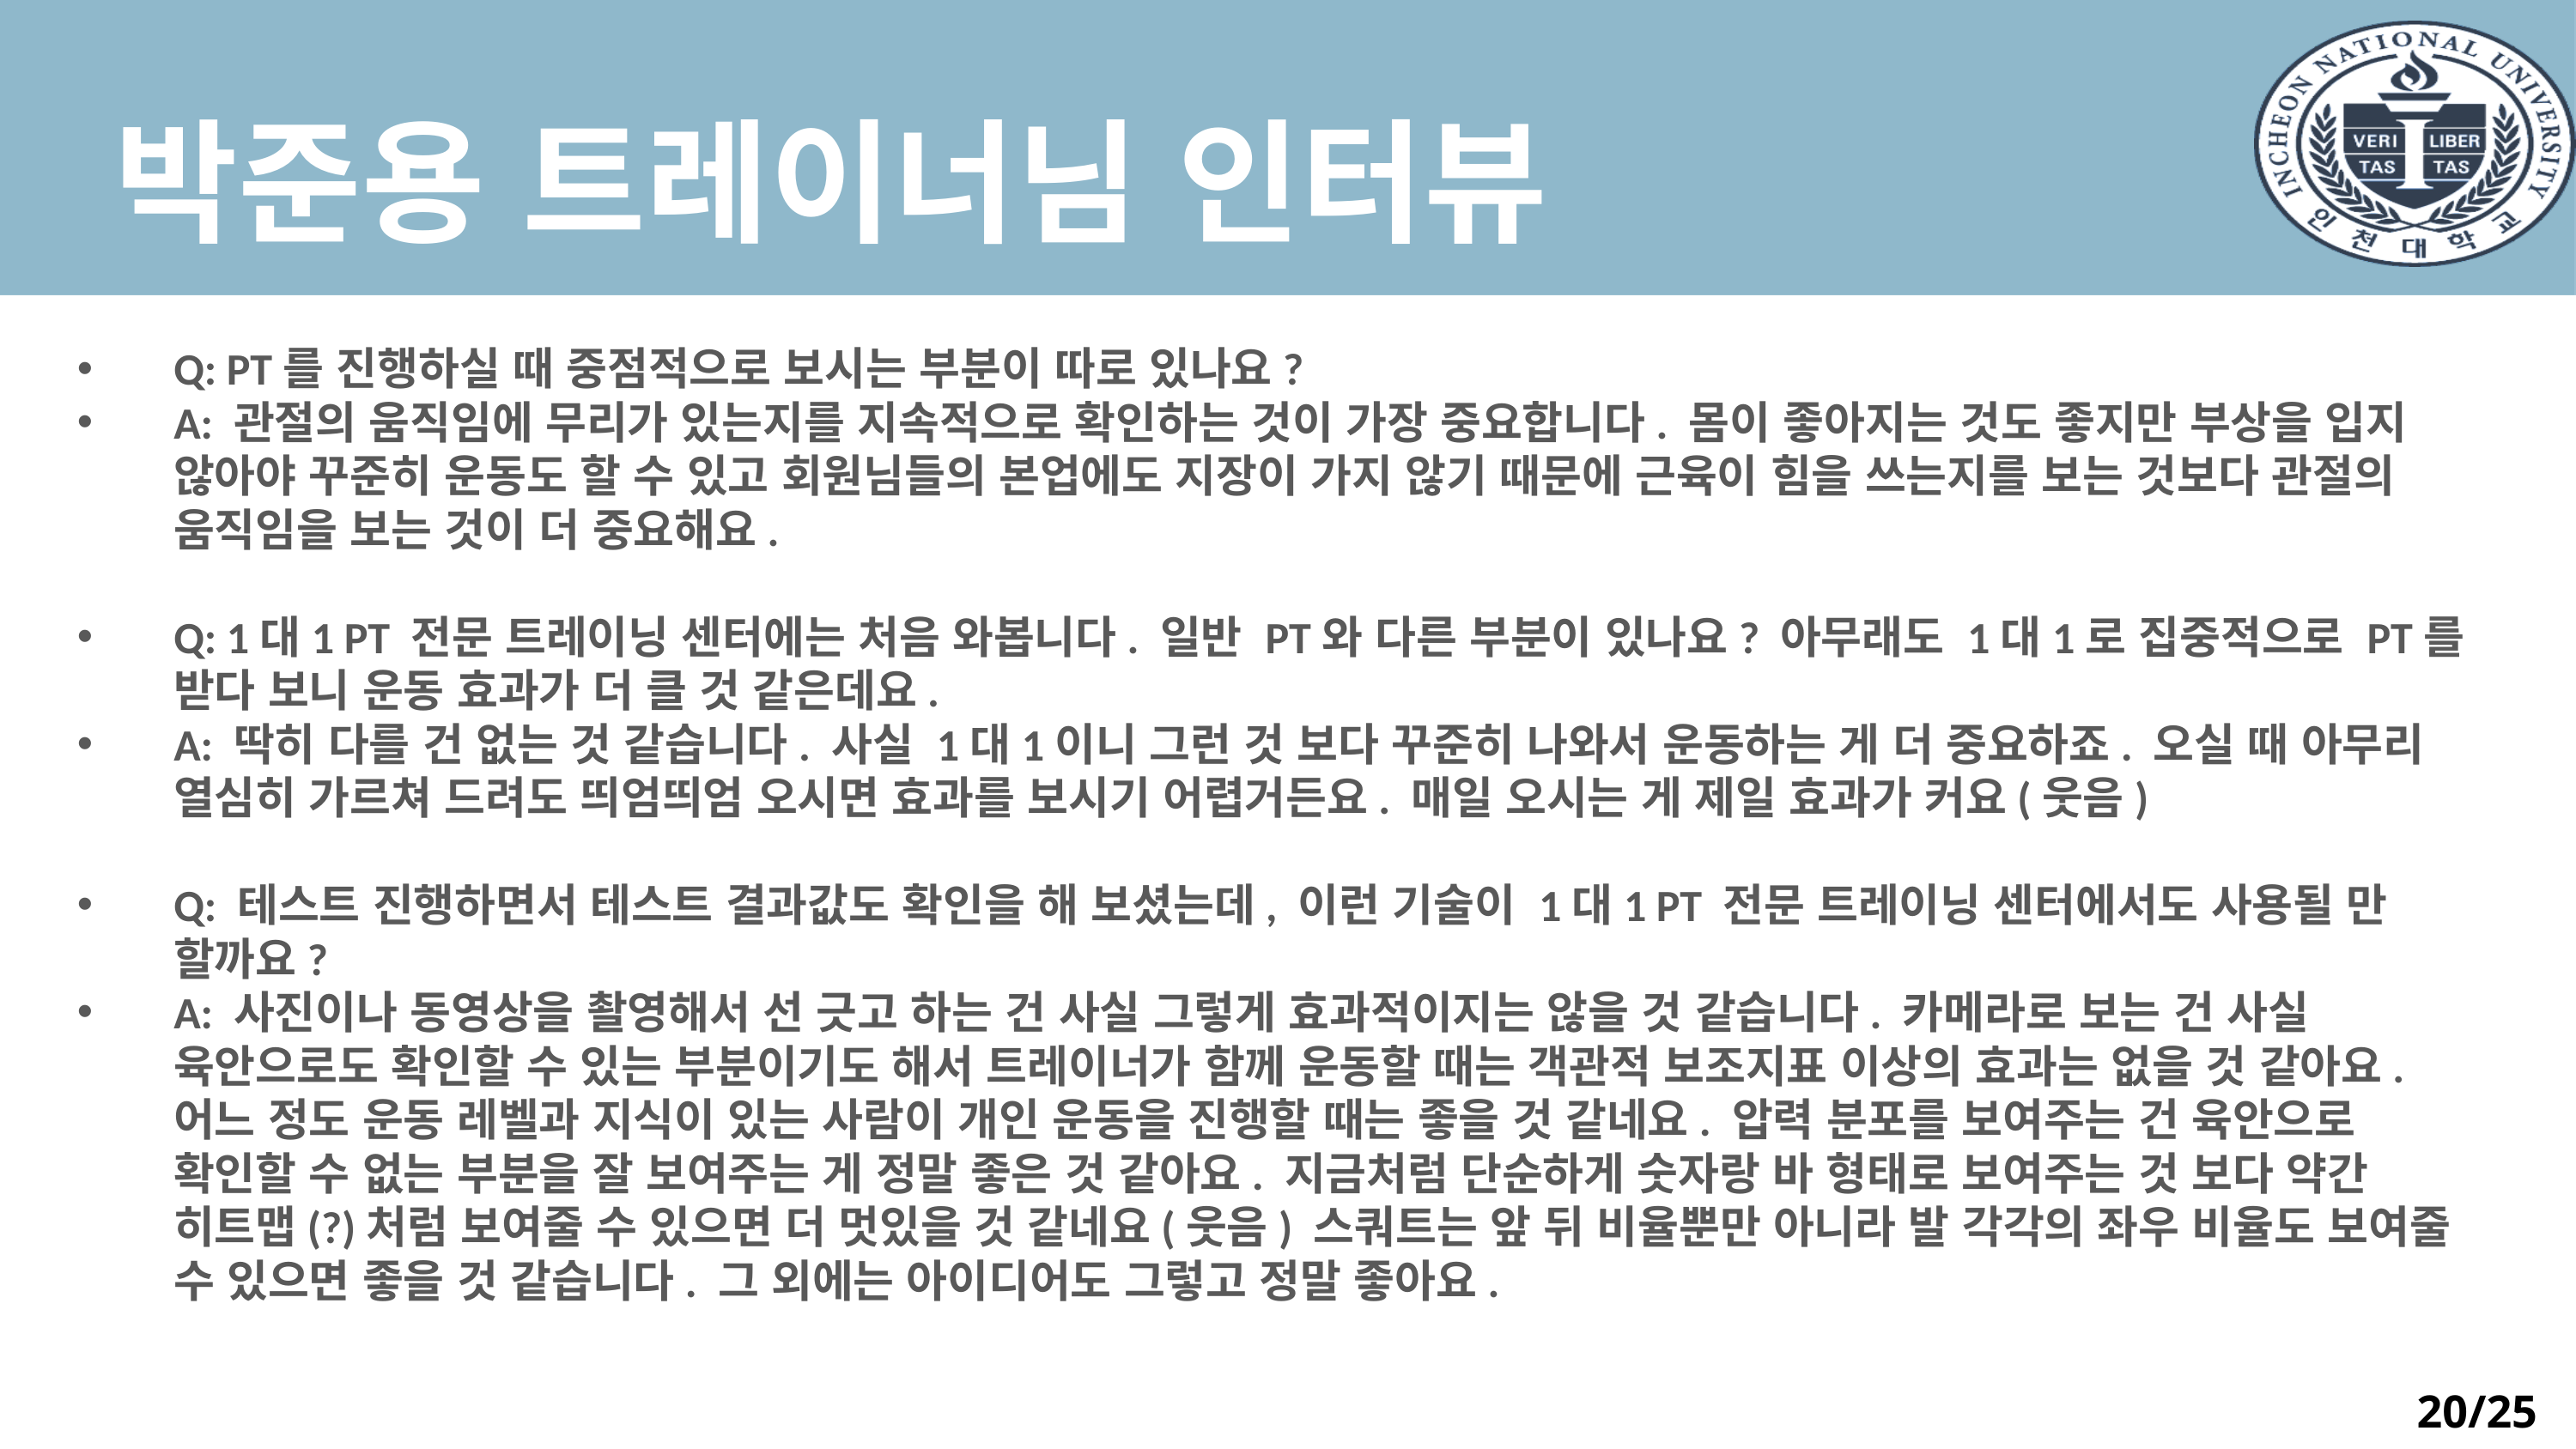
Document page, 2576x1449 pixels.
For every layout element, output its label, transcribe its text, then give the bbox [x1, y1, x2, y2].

picture [2253, 21, 2576, 268]
text_box 20/25 [2383, 1376, 2572, 1443]
text_box Q: PT를 진행하실 때 중점적으로 보시는 부분이 따로 있나요? A: 관절의 움직임에 무리가 있는지를 지속적으로 확인하는 것이 가장 중요합니다. 몸이 좋아지는 것도 좋지만 부상을 입지 않아야 꾸준히 운동도 할 수 있고 회원님들의 본업에도 지장이 가지 않기 때문에 근육이 힘을 쓰는지를 보는 것보다 관절의 움직임을 보는 것이 더 중요해요. Q: 1대1 PT 전문 트레이닝 센터에는 처음 와봅니다. 일반 PT와 다른 부분이 있나요? 아무래도 1대1로 집중적으로 PT를 받다 보니 운동 효과가 더 클 것 같은데요. A: 딱히 다를 건 없는 것 같습니다. 사실 1대1이니 그런 것 보다 꾸준히 나와서 운동하는 게 더 중요하죠. 오실 때 아무리 열심히 가르쳐 드려도 띄엄띄엄 오시면 효과를 보시기 어렵거든요. 매일 오시는 게 제일 효과가 커요(웃음) Q: 테스트 진행하면서 테스트 결과값도 확인을 해 보셨는데, 이런 기술이 1대1 PT 전문 트레이닝 센터에서도 사용될 만 할까요? A: 사진이나 동영상을 촬영해서 선 긋고 하는 건 사실 그렇게 효과적이지는 않을 것 같습니다. 카메라로 보는 건 사실 육안으로도 확인할 수 있는 부분이기도 해서 트레이너가 함께 운동할 때는 객관적 보조지표 이상의 효과는 없을 것 같아요. 어느 정도 운동 레벨과 지식이 있는 사람이 개인 운동을 진행할 때는 좋을 것 같네요. 압력 분포를 보여주는 건 육안으로 확인할 수 없는 부분을 잘 보여주는 게 정말 좋은 것 같아요. 지금처럼 단순하게 숫자랑 바 형태로 보여주는 것 보다 약간 히트맵(?)처럼 보여줄 수 있으면 더 멋있을 것 같네요(웃음) 스쿼트는 앞 뒤 비율뿐만 아니라 발 각각의 좌우 비율도 보여줄 수 있으면 좋을 것 같습니다. 그 외에는 아이디어도 그렇고 정말 좋아요. [64, 334, 2501, 1313]
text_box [0, 0, 2576, 295]
